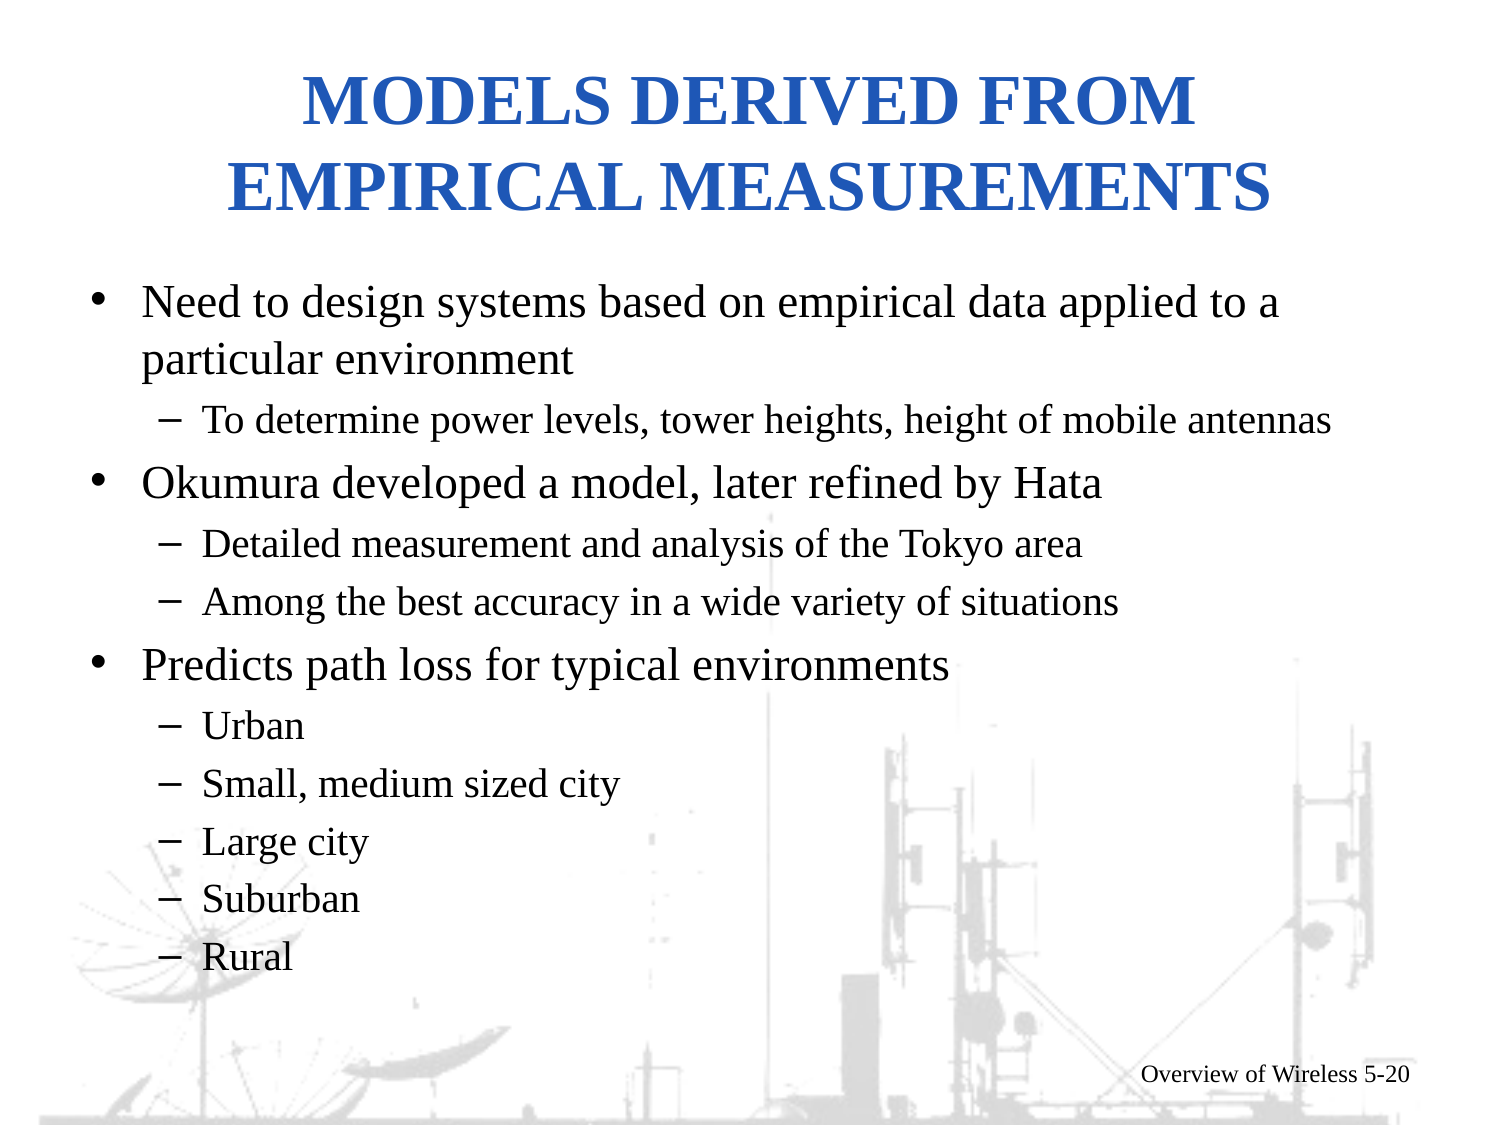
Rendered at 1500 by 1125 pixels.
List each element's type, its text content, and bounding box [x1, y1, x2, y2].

title Models Derived from Empirical Measurements [75, 45, 1425, 233]
slide_number Overview of Wireless 5-20 [893, 1042, 1425, 1103]
list Need to design systems based on empirical data applied to a particular environment To determine power levels, tower heights, height of mobile antennas Okumura developed a model, later refined by Hata Detailed measurement and analysis of the Tokyo area Among the best accuracy in a wide variety of situations Predicts path loss for typical environments Urban Small, medium sized city Large city Suburban Rural [75, 262, 1425, 1005]
